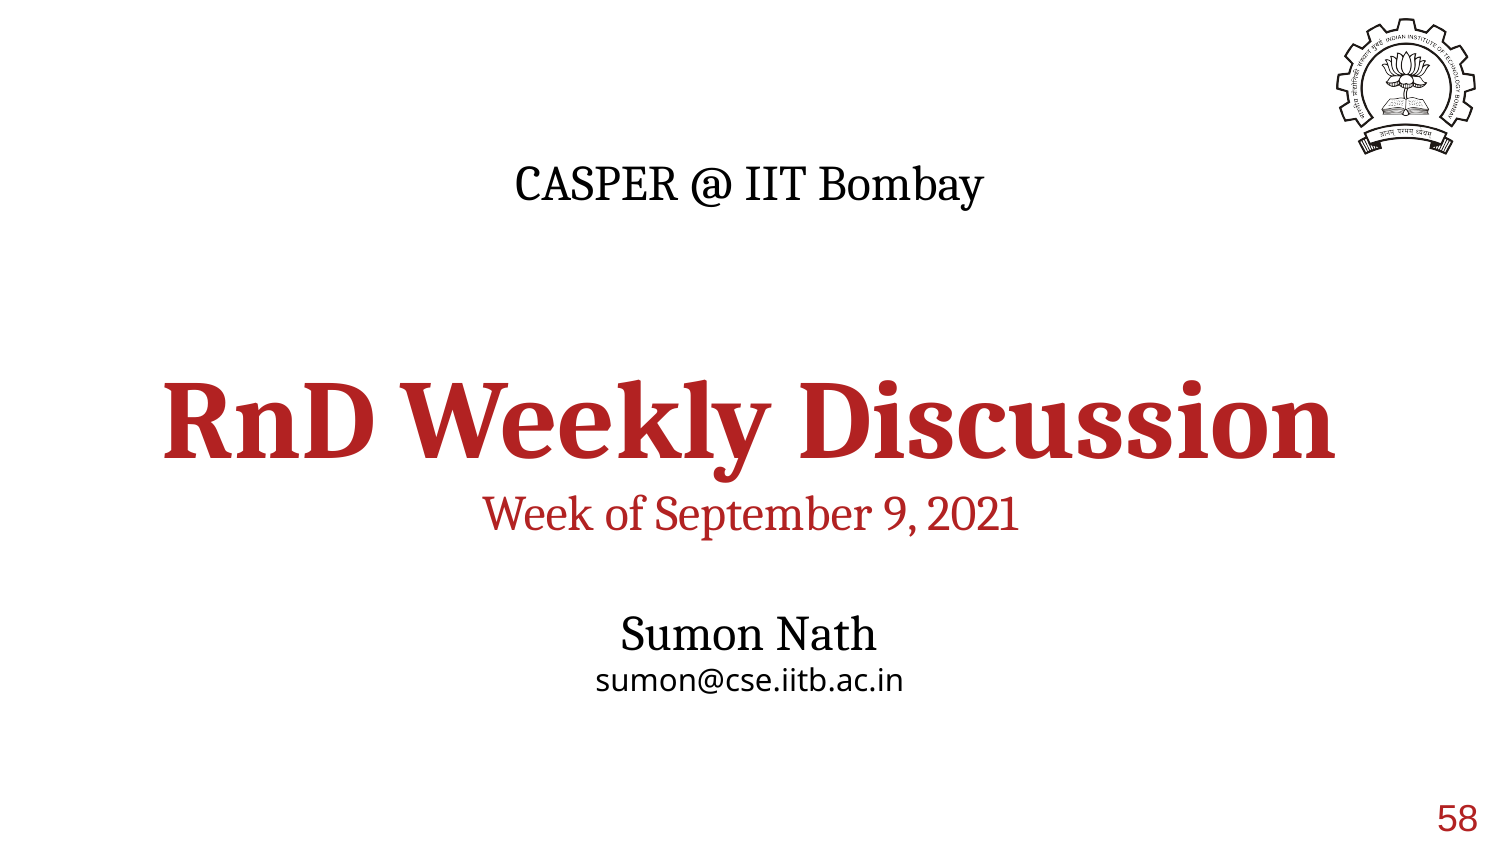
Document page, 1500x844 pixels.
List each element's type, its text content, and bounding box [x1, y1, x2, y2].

slide_number 58 [1403, 779, 1494, 844]
picture [1336, 18, 1476, 155]
title CASPER @ IIT Bombay RnD Weekly Discussion Week of September 9, 2021 Sumon Nath sumon@cse.iitb.ac.in [51, 69, 1449, 780]
